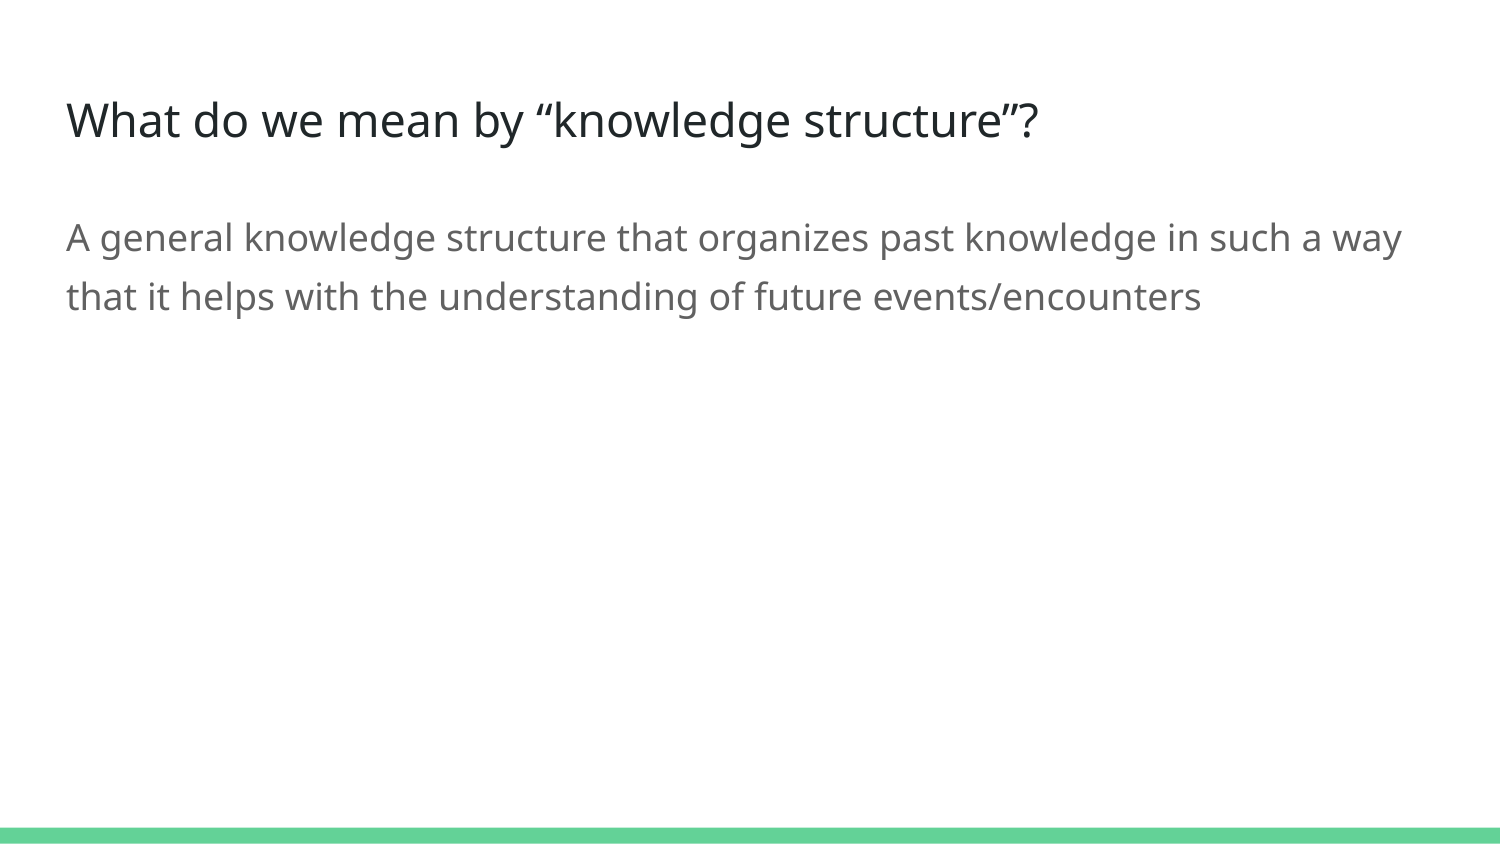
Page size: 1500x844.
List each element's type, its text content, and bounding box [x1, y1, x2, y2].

list A general knowledge structure that organizes past knowledge in such a way that it helps with the understanding of future events/encounters [51, 189, 1449, 750]
title What do we mean by “knowledge structure”? [51, 72, 1449, 167]
